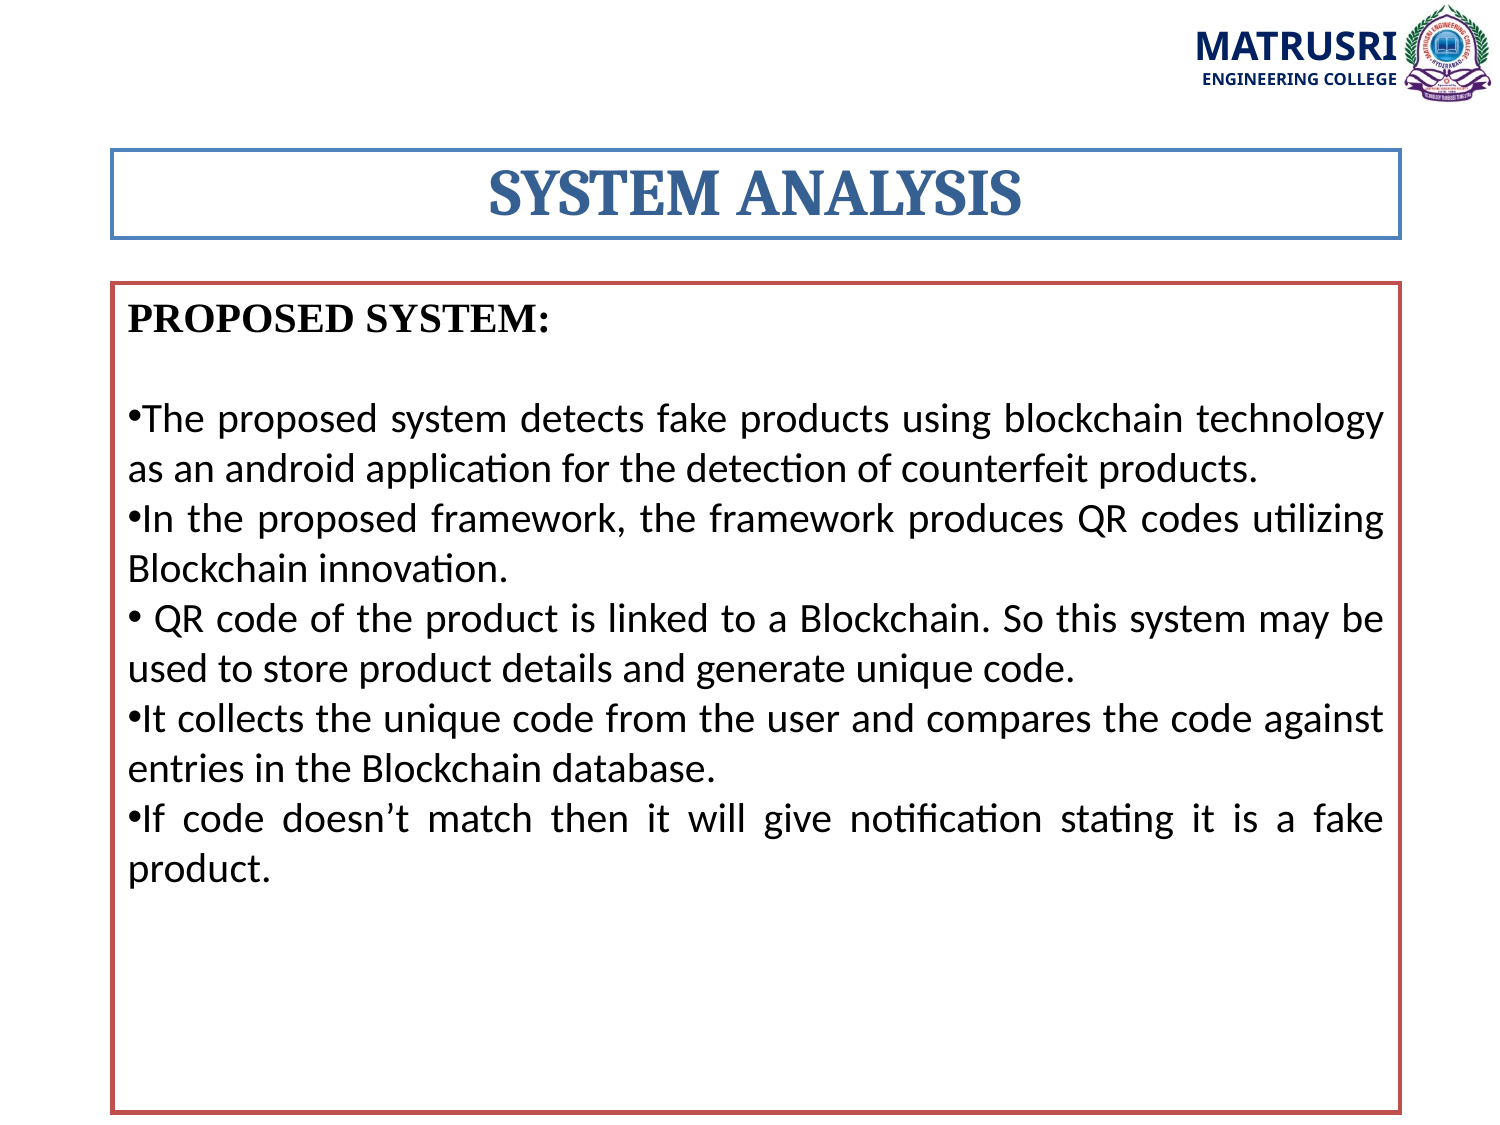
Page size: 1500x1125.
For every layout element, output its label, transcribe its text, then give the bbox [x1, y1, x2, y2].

picture [1393, 0, 1500, 106]
text_box SYSTEM ANALYSIS [111, 149, 1400, 238]
text_box MATRUSRI ENGINEERING COLLEGE [1124, 13, 1388, 96]
text_box PROPOSED SYSTEM: The proposed system detects fake products using blockchain technology as an android application for the detection of counterfeit products. In the proposed framework, the framework produces QR codes utilizing Blockchain innovation. QR code of the product is linked to a Blockchain. So this system may be used to store product details and generate unique code. It collects the unique code from the user and compares the code against entries in the Blockchain database. If code doesn’t match then it will give notification stating it is a fake product. [112, 282, 1400, 1113]
